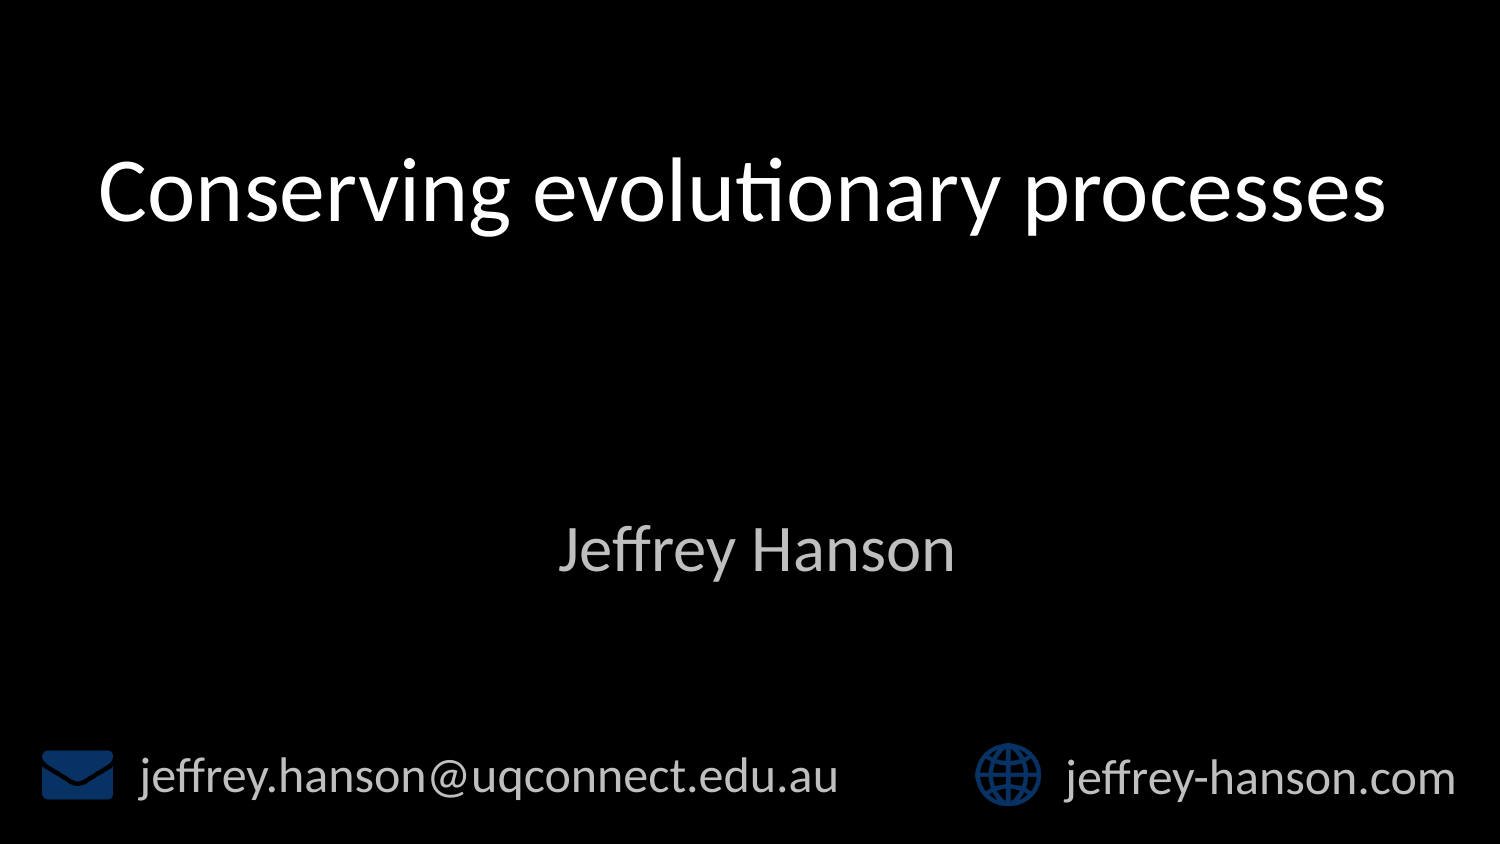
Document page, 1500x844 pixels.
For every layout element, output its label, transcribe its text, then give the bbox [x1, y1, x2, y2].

subtitle Jeffrey Hanson [137, 496, 1378, 713]
title Conserving evolutionary processes [62, 49, 1425, 319]
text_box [42, 734, 859, 811]
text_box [974, 736, 1476, 813]
